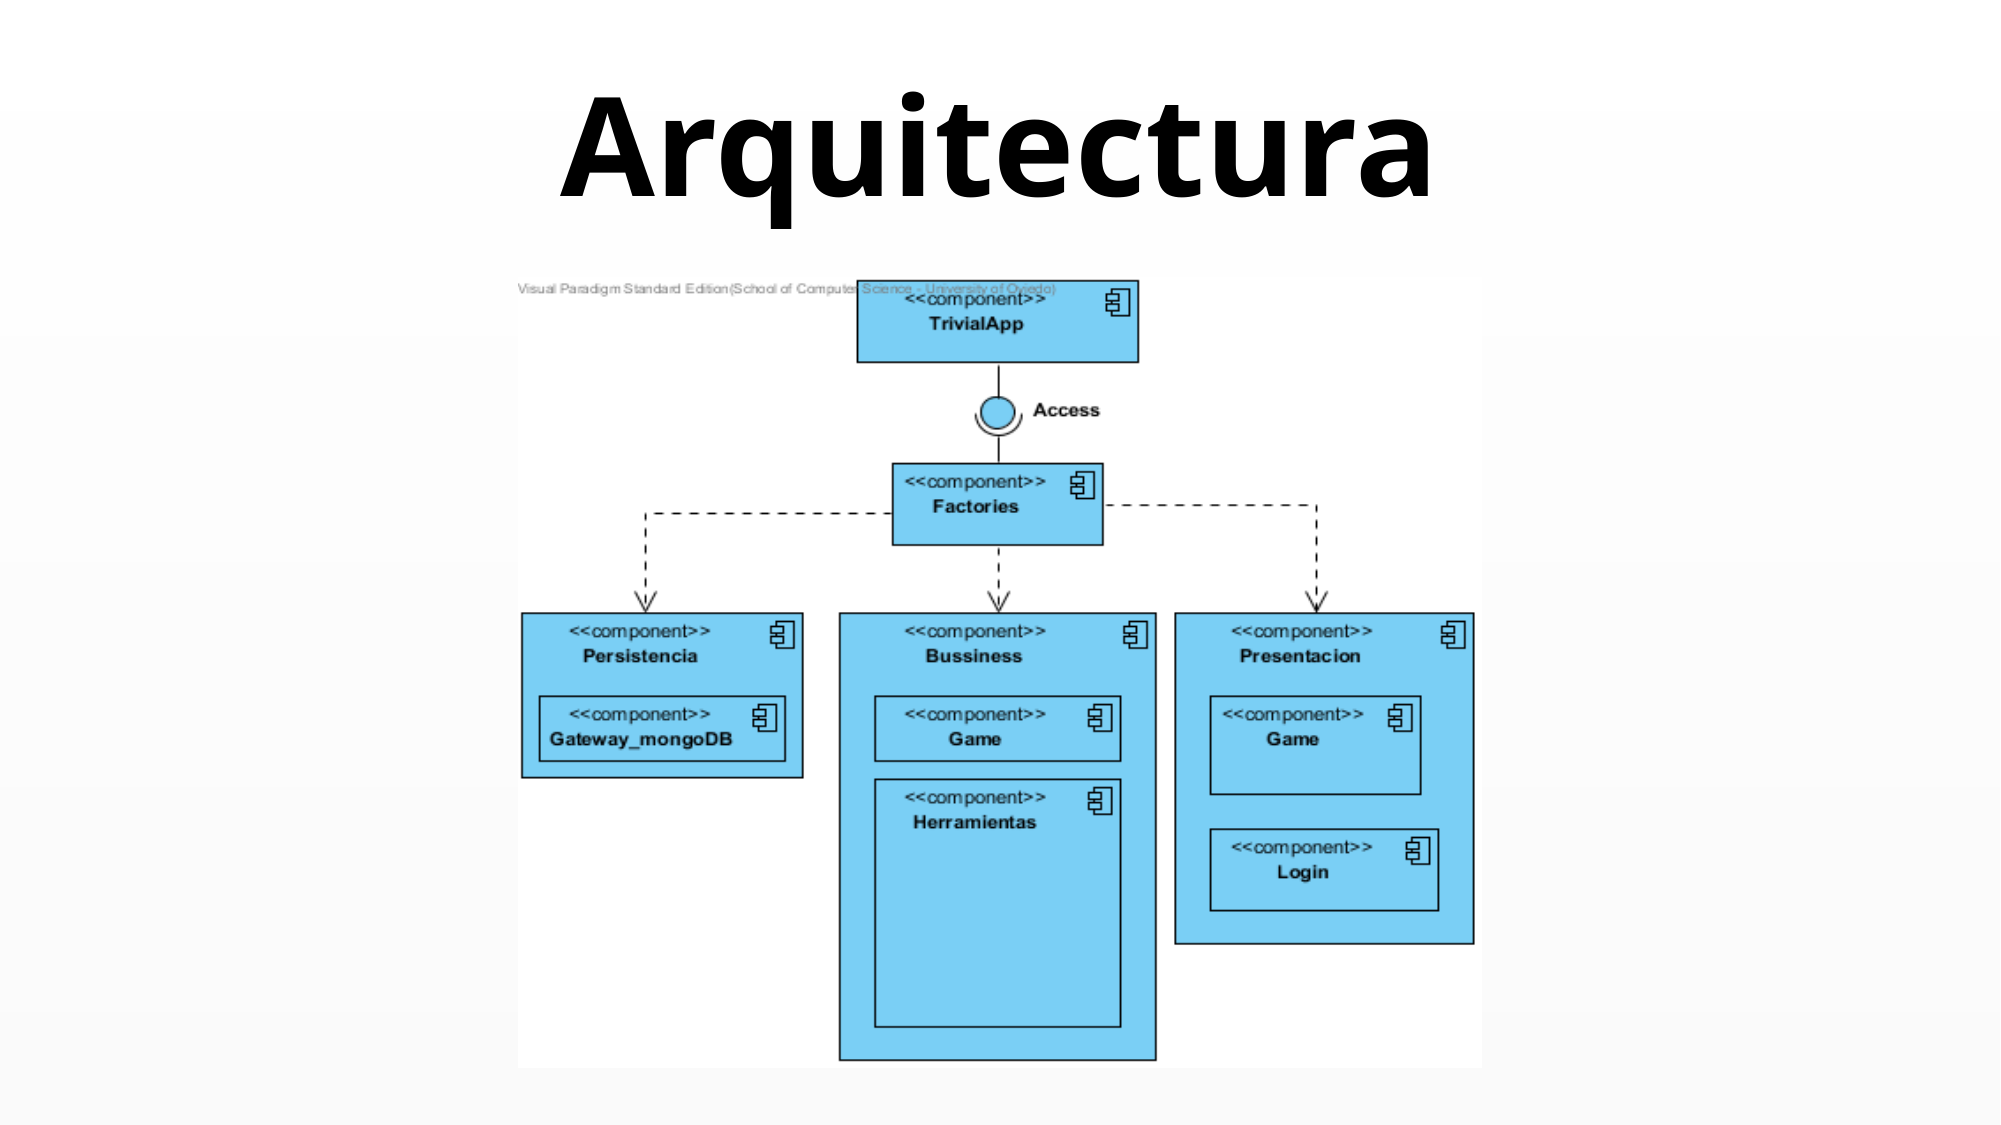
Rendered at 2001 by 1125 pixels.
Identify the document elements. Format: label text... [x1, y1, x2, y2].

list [518, 277, 1482, 1068]
title Arquitectura [137, 42, 1863, 261]
